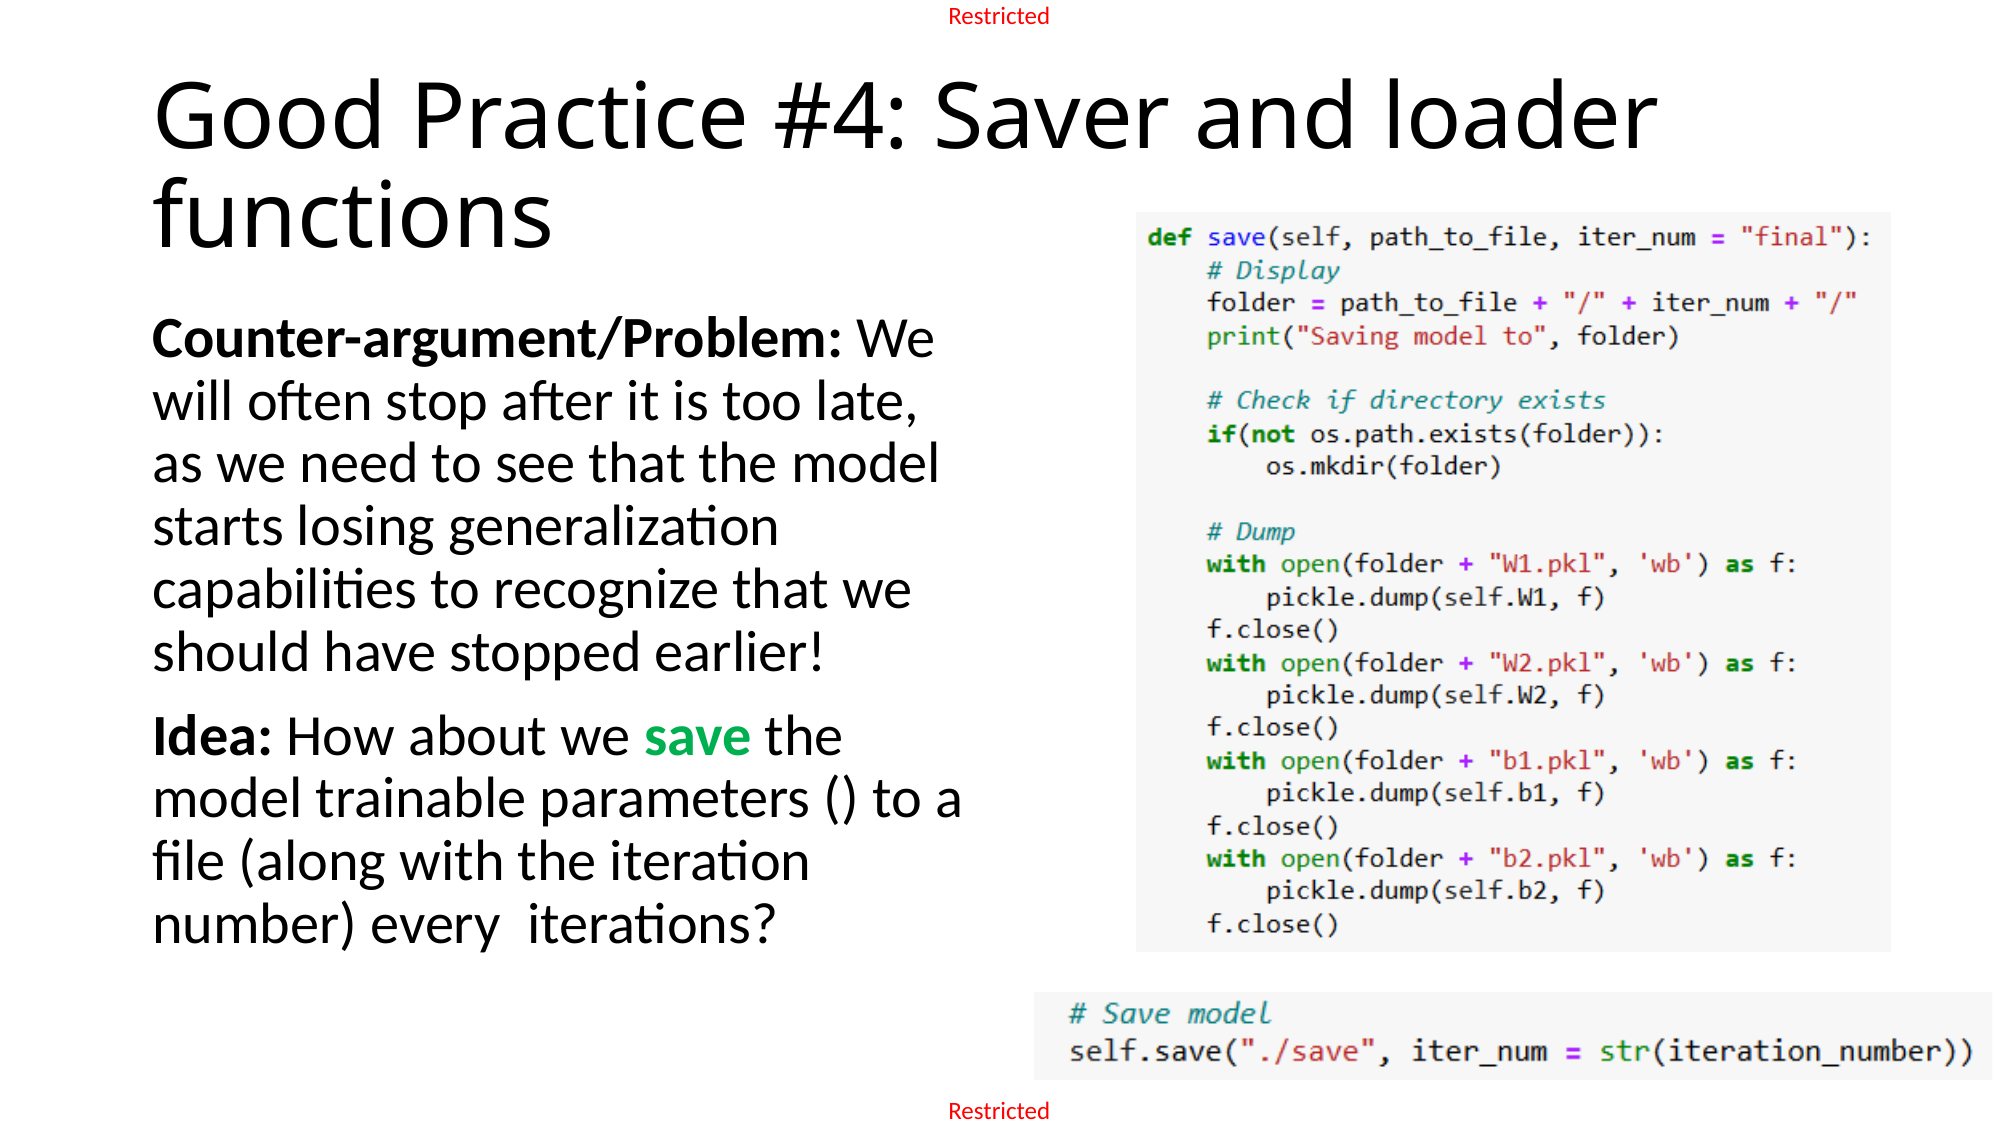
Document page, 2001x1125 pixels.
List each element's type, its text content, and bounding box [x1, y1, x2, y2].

picture [1034, 992, 1993, 1080]
title Good Practice #4: Saver and loader functions [137, 59, 1863, 278]
picture [1136, 212, 1891, 952]
